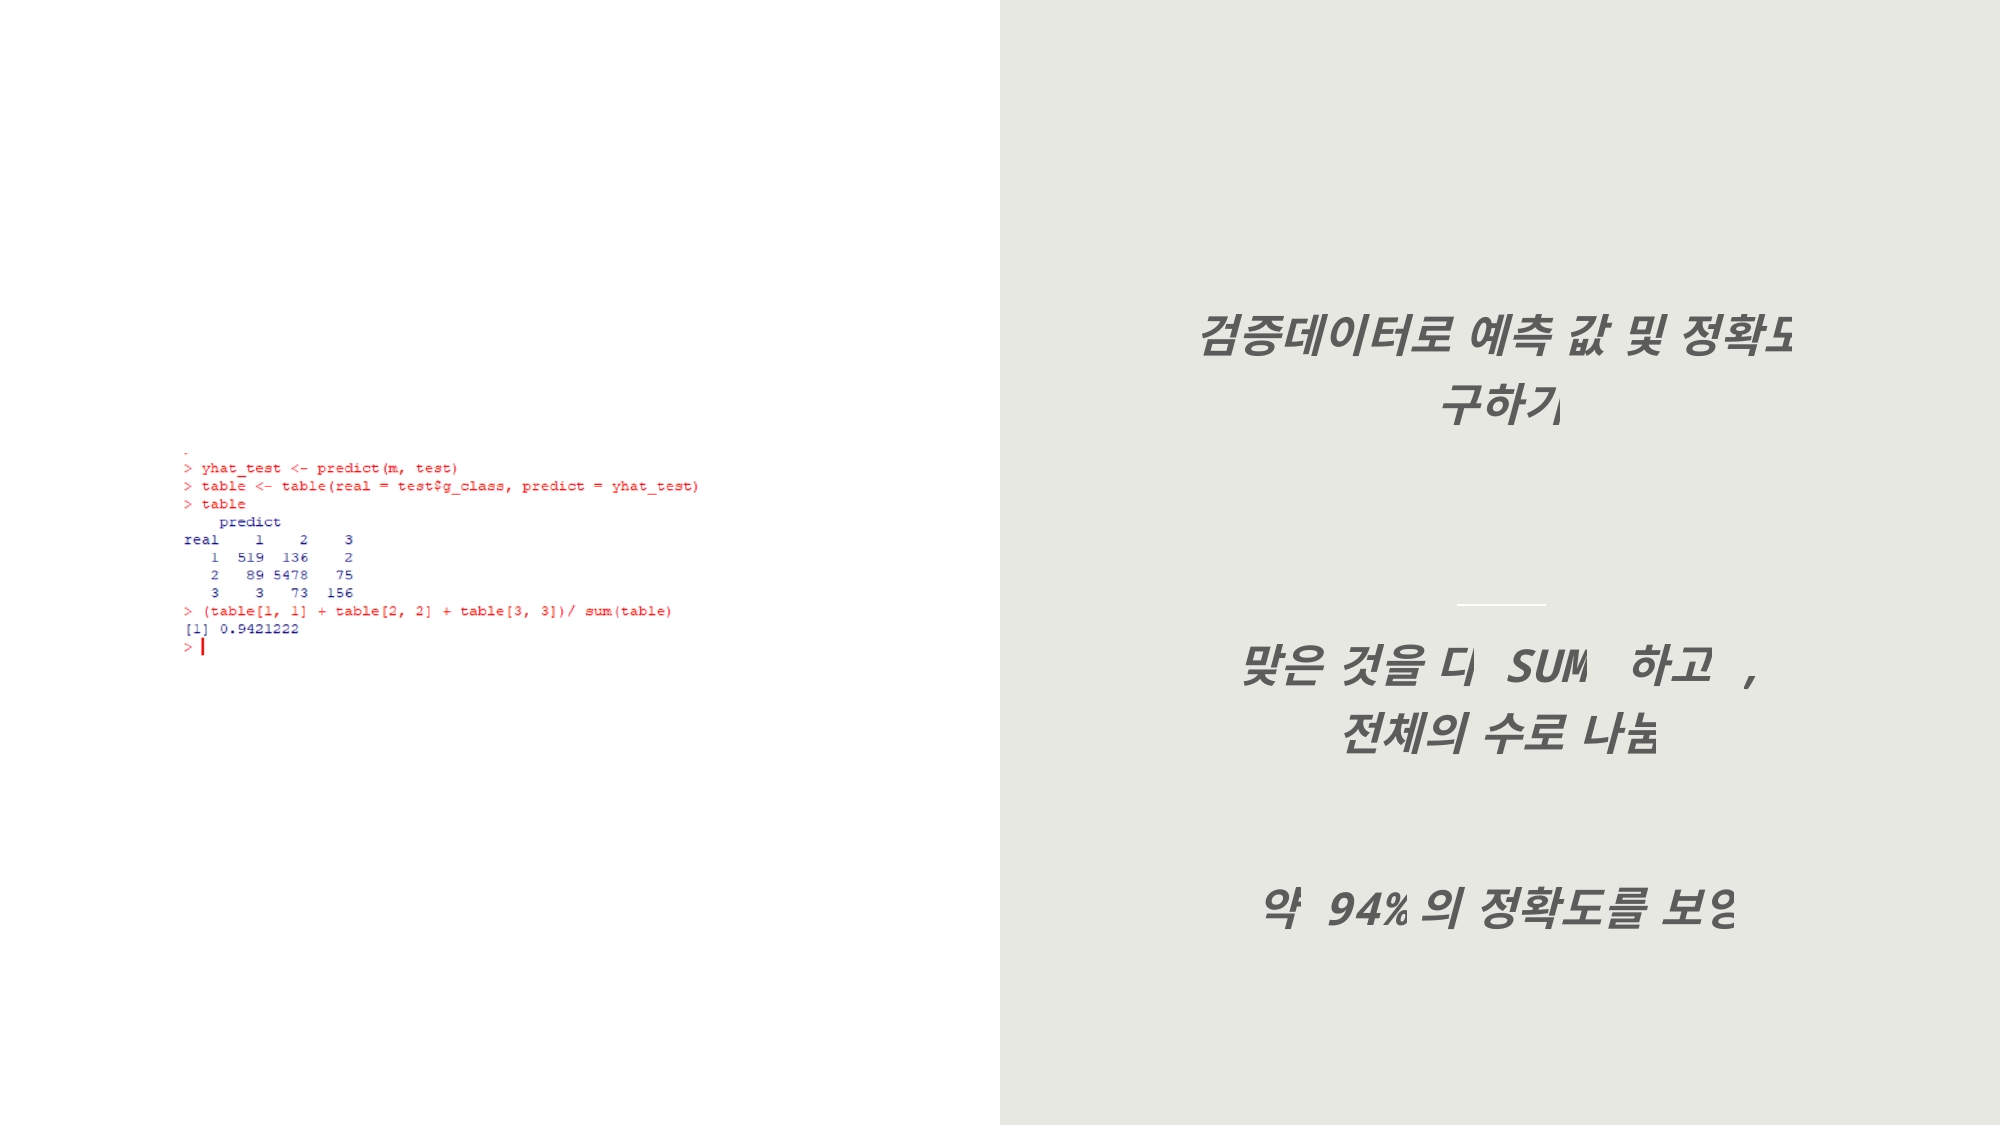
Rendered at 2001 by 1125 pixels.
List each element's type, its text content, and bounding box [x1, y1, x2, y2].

subtitle 검증데이터로 예측 값 및 정확도 구하기 맞은 것을 다 SUM 하고 , 전체의 수로 나눔 약 94%의 정확도를 보잉 [1166, 286, 1836, 947]
picture [180, 453, 824, 672]
text_box [1001, 0, 2000, 1125]
text_box [0, 0, 1001, 1125]
